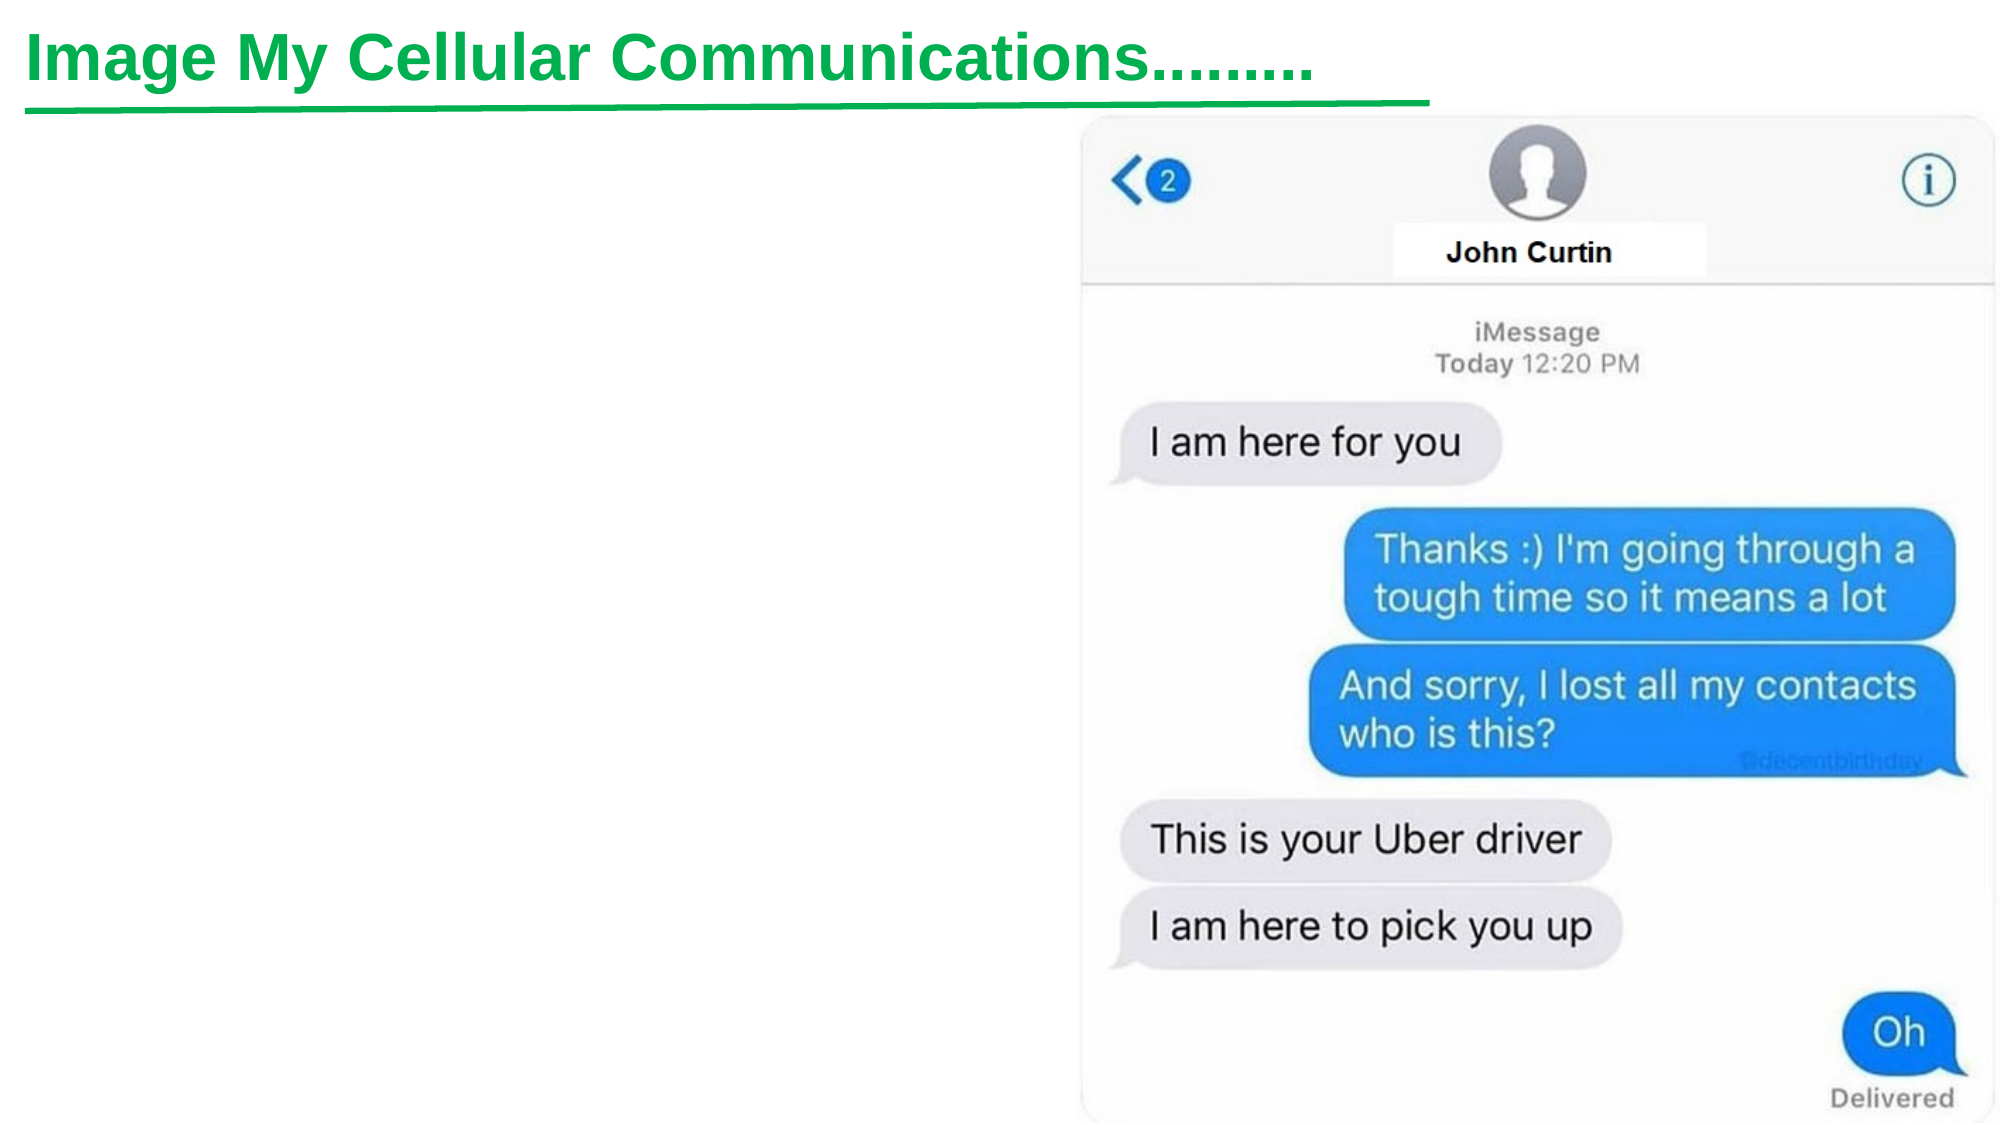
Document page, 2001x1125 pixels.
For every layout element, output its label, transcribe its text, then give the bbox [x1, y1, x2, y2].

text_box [24, 103, 1430, 111]
picture [1075, 110, 2000, 1123]
text_box Image My Cellular Communications......... [10, 6, 1961, 101]
